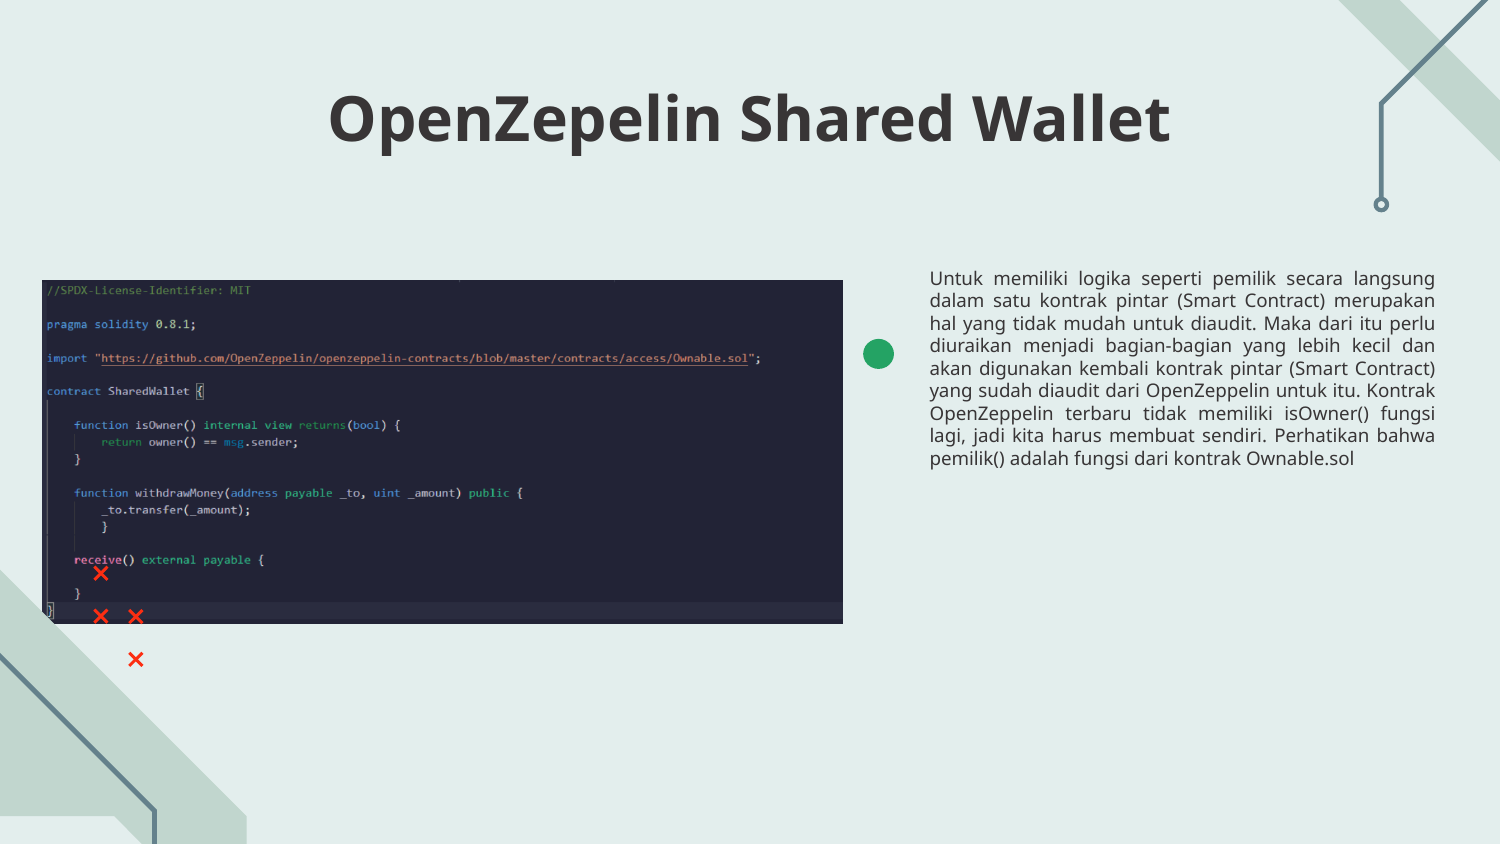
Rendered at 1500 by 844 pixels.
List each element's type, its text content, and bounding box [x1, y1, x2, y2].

picture [650, 279, 843, 624]
text_box [863, 338, 894, 369]
subtitle Untuk memiliki logika seperti pemilik secara langsung dalam satu kontrak pintar (Smart Contract) merupakan hal yang tidak mudah untuk diaudit. Maka dari itu perlu diuraikan menjadi bagian-bagian yang lebih kecil dan akan digunakan kembali kontrak pintar (Smart Contract) yang sudah diaudit dari OpenZeppelin untuk itu. Kontrak OpenZeppelin terbaru tidak memiliki isOwner() fungsi lagi, jadi kita harus membuat sendiri. Perhatikan bahwa pemilik() adalah fungsi dari kontrak Ownable.sol [914, 326, 1450, 410]
title OpenZepelin Shared Wallet [118, 63, 1382, 161]
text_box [0, 184, 650, 844]
